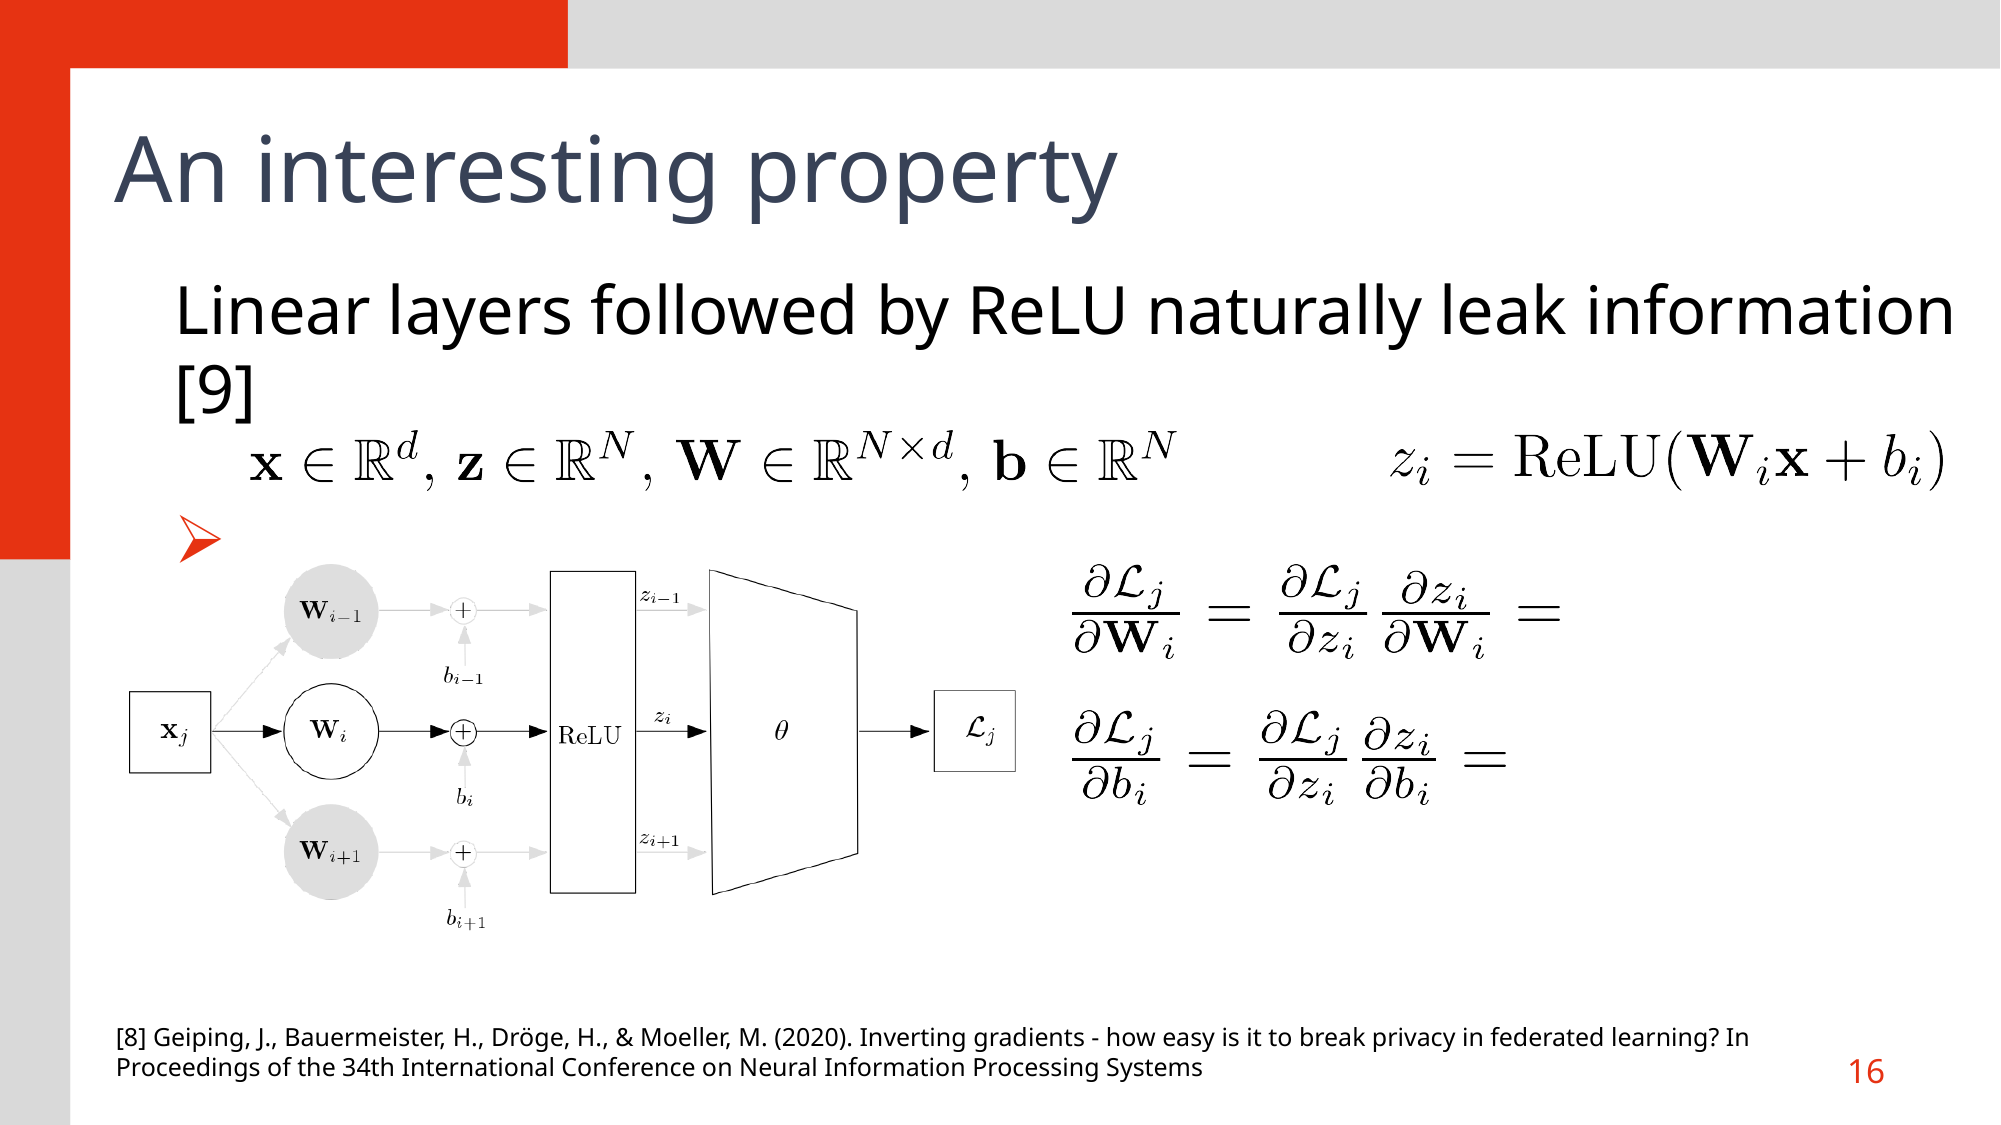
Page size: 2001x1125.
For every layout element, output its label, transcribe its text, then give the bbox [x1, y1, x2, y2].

picture [1390, 430, 1944, 492]
title An interesting property [99, 72, 1900, 260]
text_box Linear layers followed by ReLU naturally leak information [9] [84, 260, 1983, 755]
slide_number 16 [1433, 1042, 1900, 1103]
picture [129, 562, 1016, 932]
text_box [8] Geiping, J., Bauermeister, H., Dröge, H., & Moeller, M. (2020). Inverting gradients - how easy is it to break privacy in federated learning? In Proceedings of the 34th International Conference on Neural Information Processing Systems [101, 1014, 1783, 1090]
picture [250, 430, 1177, 492]
picture [1071, 710, 1506, 805]
picture [1071, 564, 1560, 660]
